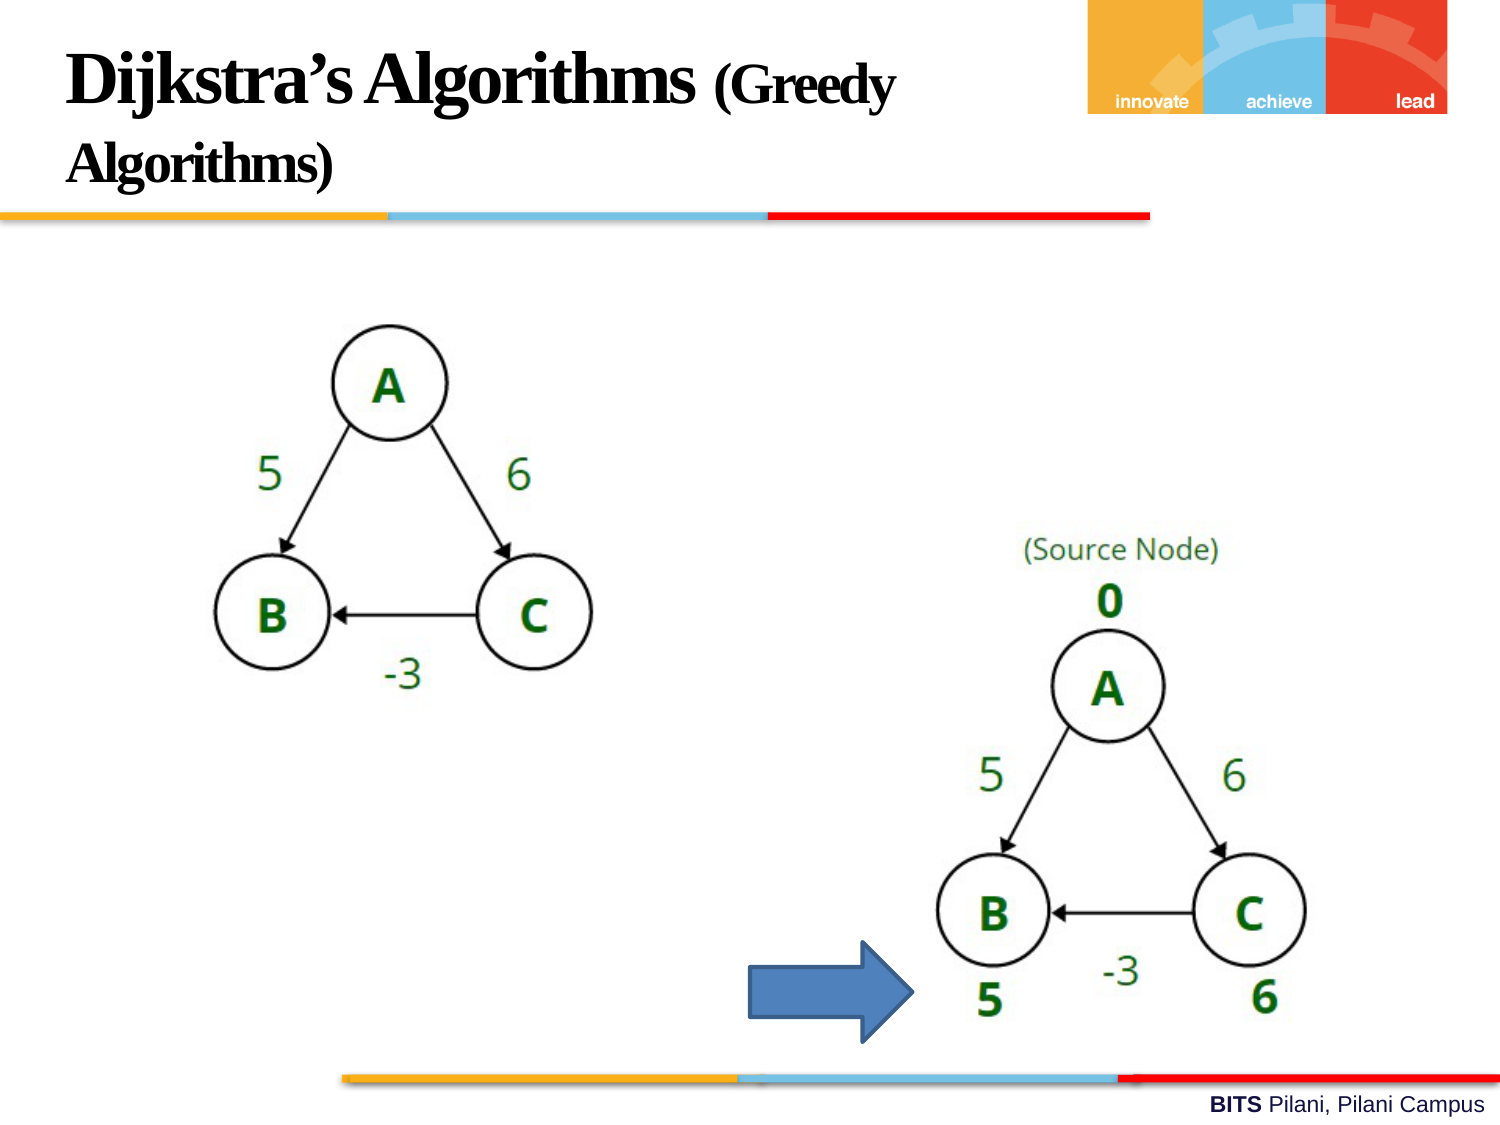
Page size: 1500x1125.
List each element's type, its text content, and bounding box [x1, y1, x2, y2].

text_box [747, 964, 785, 1020]
picture [5, 237, 1440, 1042]
picture [1087, 0, 1448, 114]
list Dijkstra’s Algorithms (Greedy Algorithms) [50, 24, 1088, 213]
